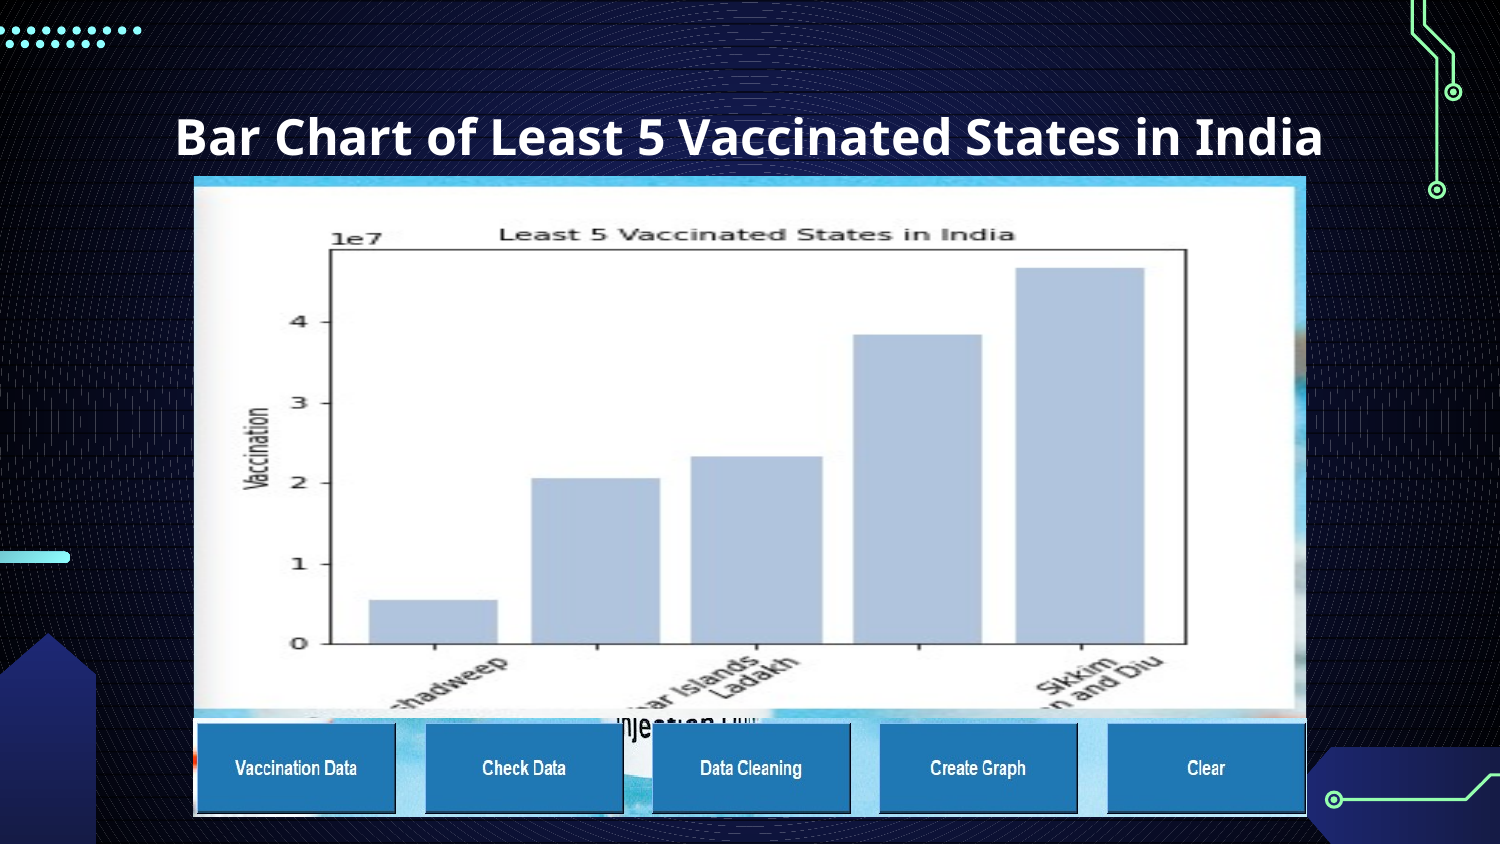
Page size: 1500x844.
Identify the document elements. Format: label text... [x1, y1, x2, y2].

picture [193, 175, 1307, 817]
title Bar Chart of Least 5 Vaccinated States in India [116, 88, 1383, 183]
